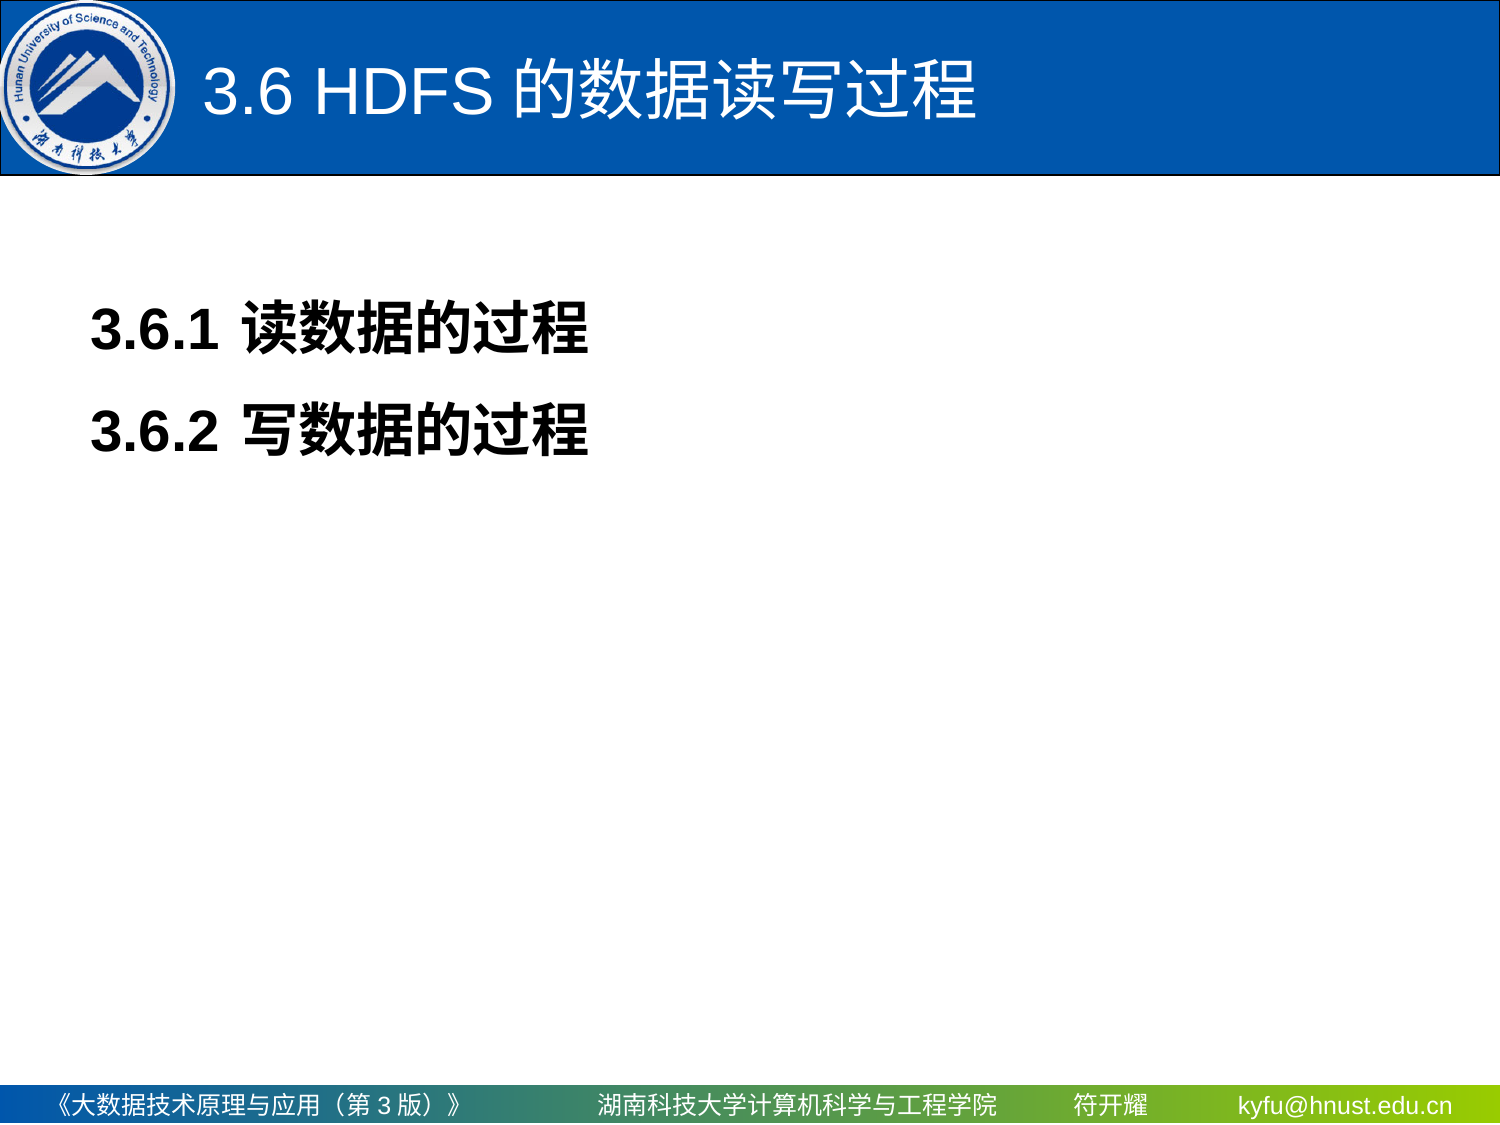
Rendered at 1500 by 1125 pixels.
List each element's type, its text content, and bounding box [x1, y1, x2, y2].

picture [0, 0, 176, 175]
list 3.6.1 读数据的过程 3.6.2 写数据的过程 [74, 262, 1426, 1006]
title 3.6 HDFS的数据读写过程 [187, 12, 1500, 163]
